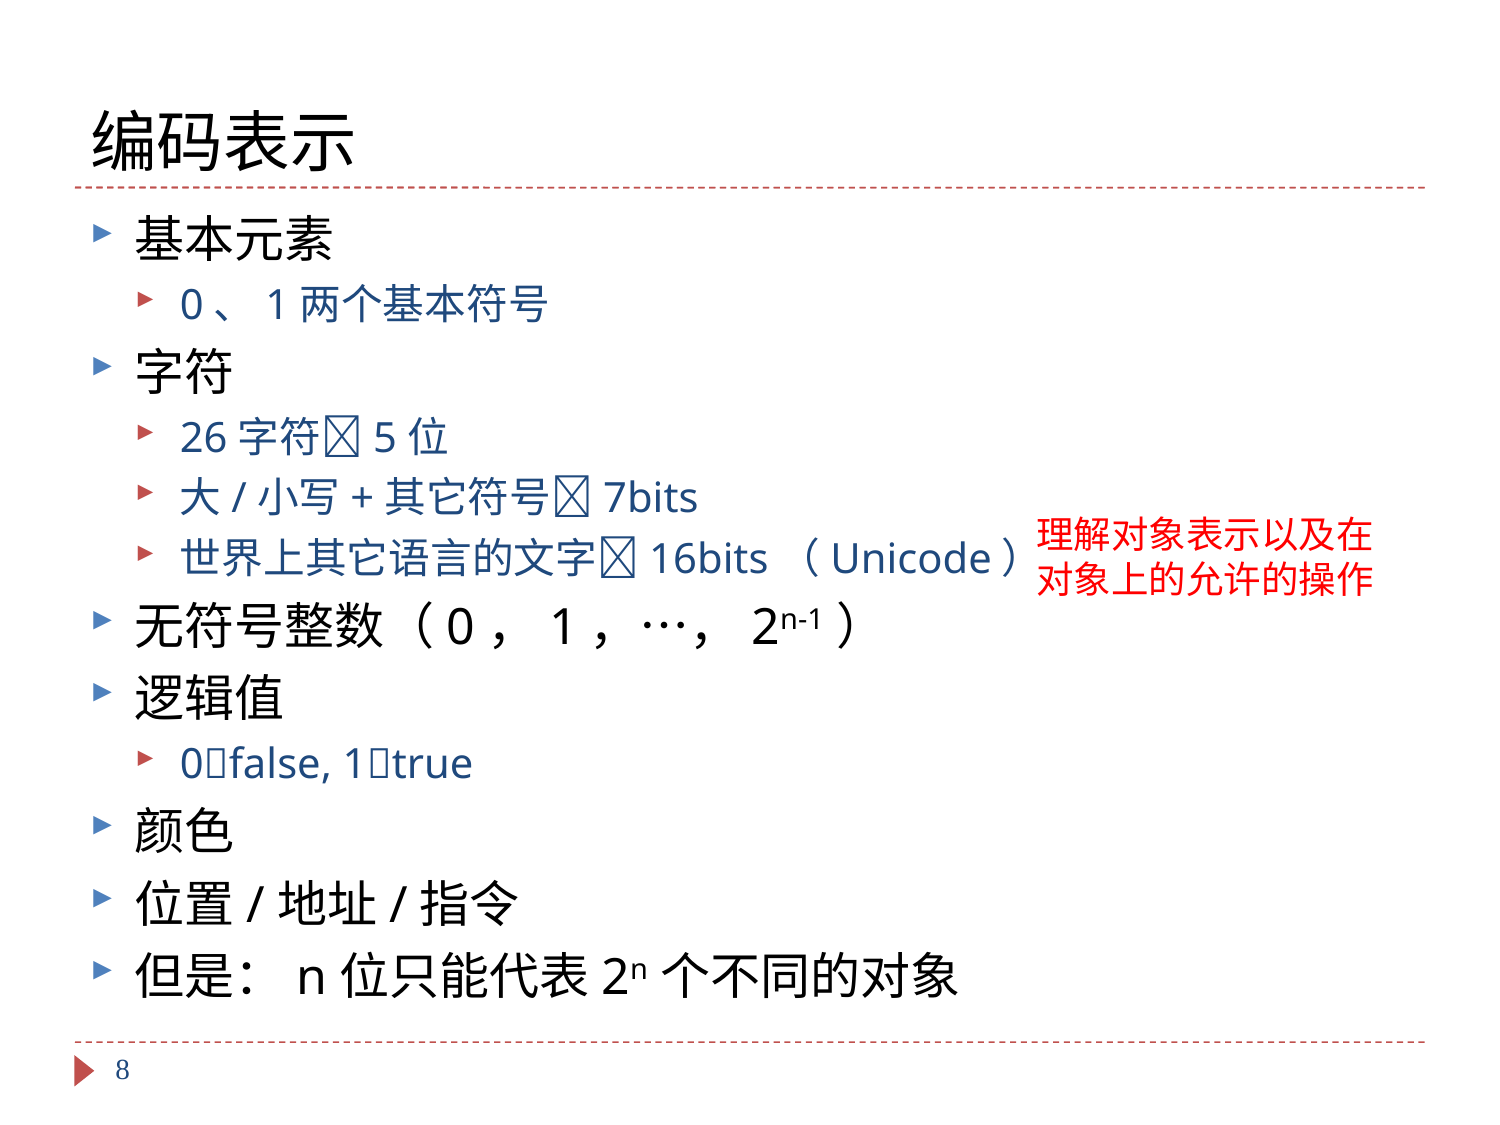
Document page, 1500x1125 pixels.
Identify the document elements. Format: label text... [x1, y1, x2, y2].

list 基本元素 0、1两个基本符号 字符 26字符5位 大/小写+其它符号7bits 世界上其它语言的文字16bits（Unicode） 无符号整数（0，1，…，2n-1） 逻辑值 0false, 1true 颜色 位置/地址/指令 但是：n位只能代表2n个不同的对象 [75, 200, 1425, 1006]
text_box 理解对象表示以及在对象上的允许的操作 [1021, 503, 1412, 609]
title 编码表示 [75, 24, 1425, 188]
slide_number 8 [100, 1042, 426, 1103]
